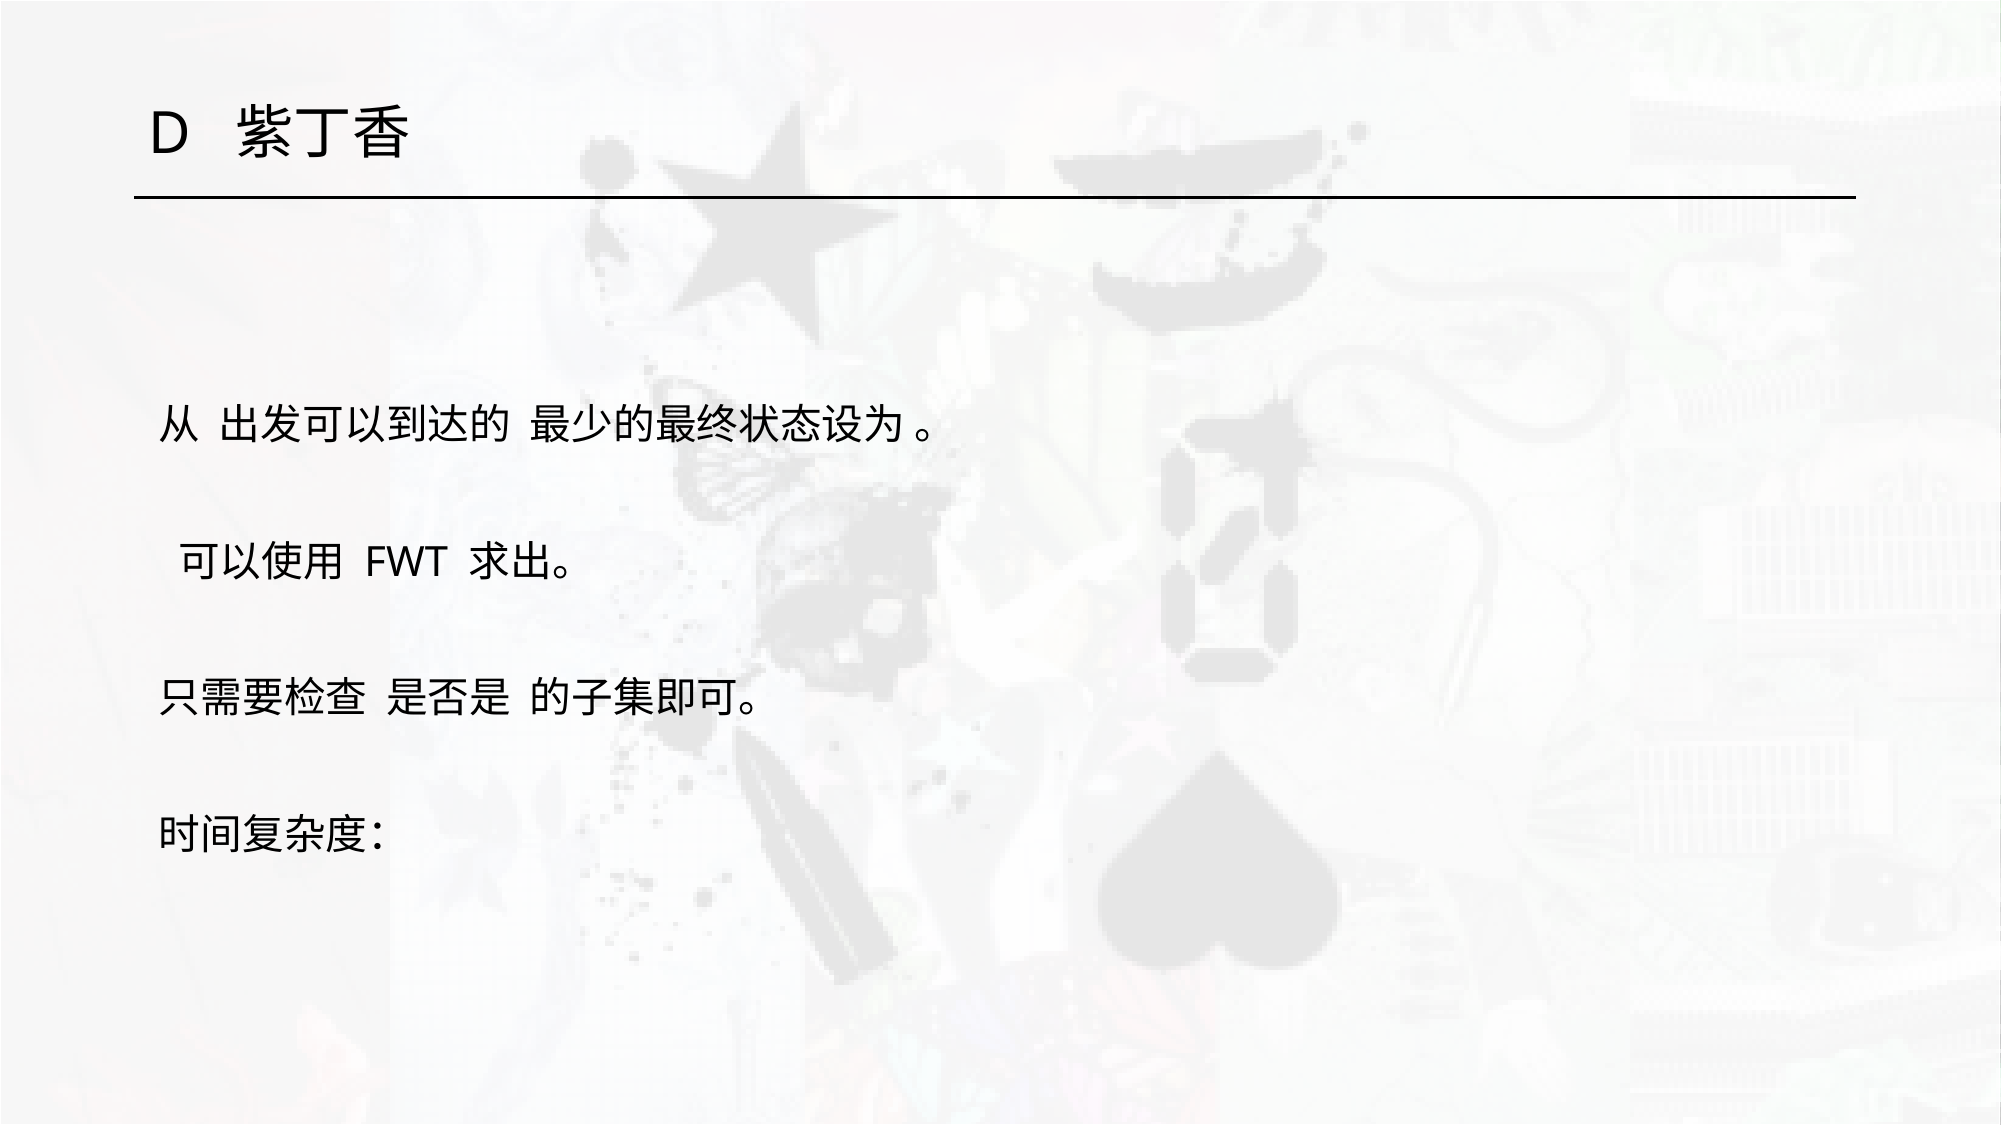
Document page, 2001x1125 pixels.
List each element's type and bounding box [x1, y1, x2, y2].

text_box [0, 0, 2000, 1125]
